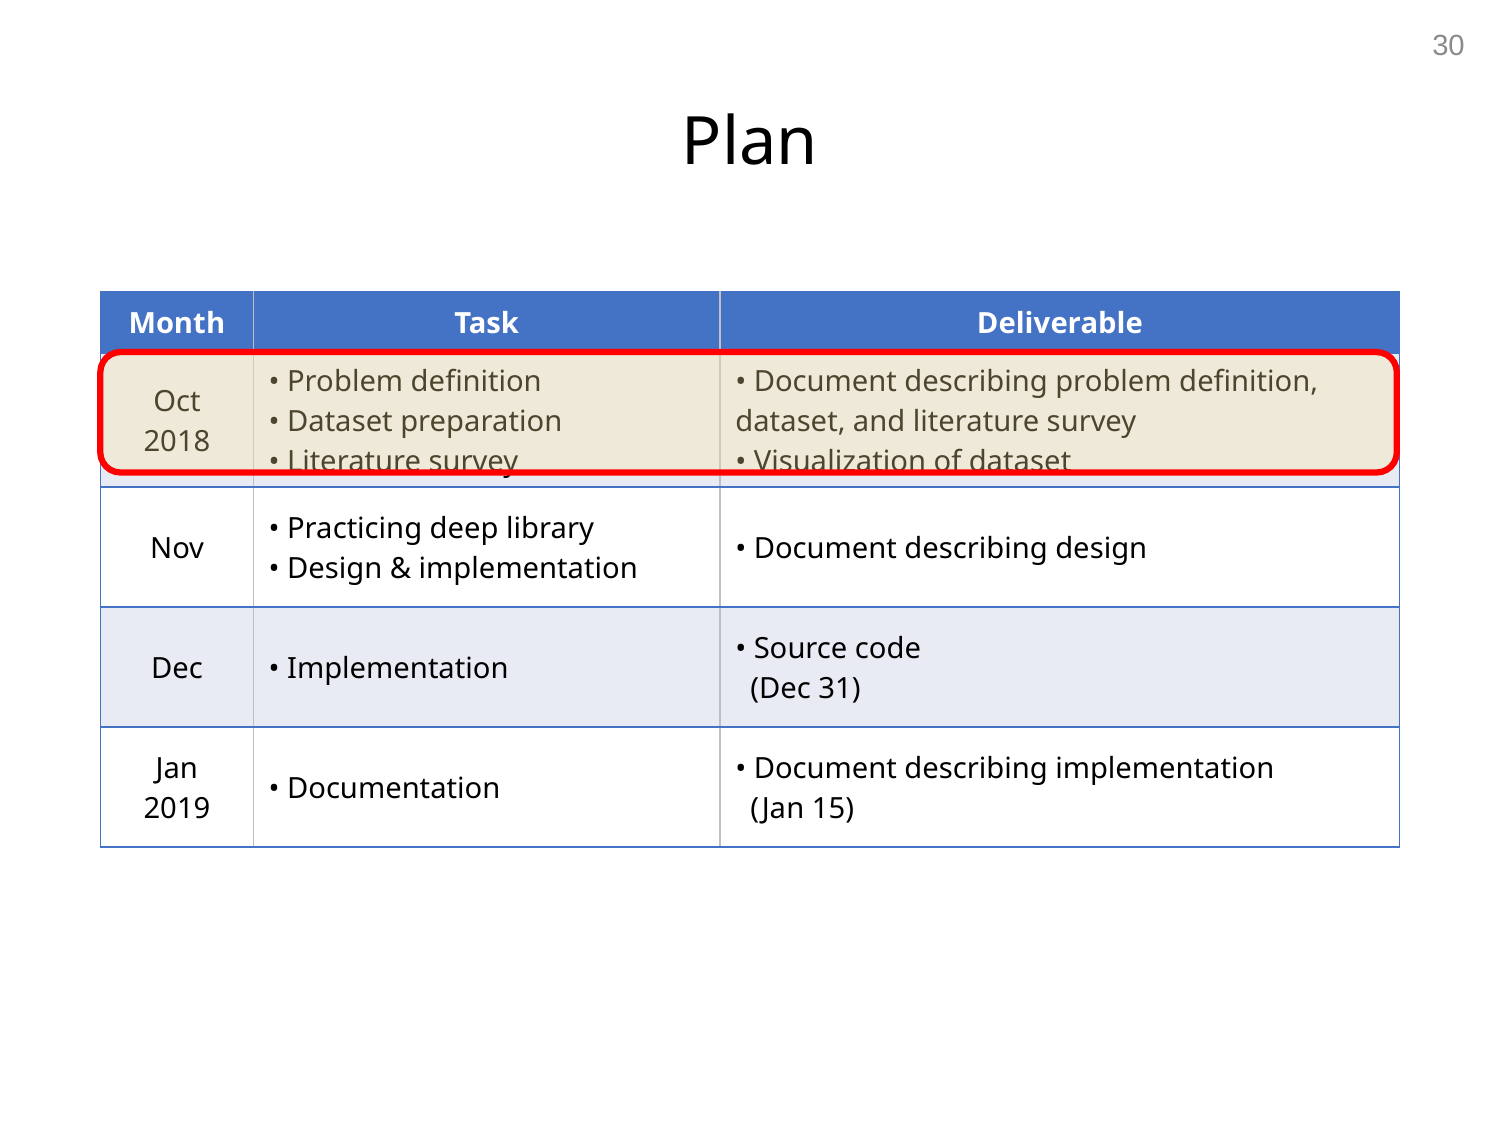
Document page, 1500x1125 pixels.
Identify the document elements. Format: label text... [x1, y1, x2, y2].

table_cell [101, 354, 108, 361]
table_cell Dec [101, 608, 253, 726]
table_header Task [254, 293, 719, 351]
table_cell • Source code (Dec 31) [721, 608, 1399, 726]
table_cell • Documentation [254, 728, 719, 846]
table_header Month [101, 293, 253, 352]
table_cell • Document describing design [721, 488, 1399, 606]
table_cell • Implementation [254, 608, 719, 726]
table_cell • Document describing problem definition, dataset, and literature survey • Visualization of dataset [721, 354, 1399, 486]
table_cell • Problem definition • Dataset preparation • Literature survey [254, 474, 719, 486]
text_box [99, 350, 1398, 474]
table_cell Jan 2019 [101, 728, 253, 846]
table_header Deliverable [721, 293, 1399, 352]
table_cell Oct 2018 [101, 463, 253, 486]
table_cell • Document describing implementation (Jan 15) [721, 728, 1399, 846]
slide_number 30 [1142, 14, 1480, 75]
table_cell • Practicing deep library • Design & implementation [254, 488, 719, 606]
table_cell Nov [101, 488, 253, 606]
title Plan [103, 92, 1397, 193]
